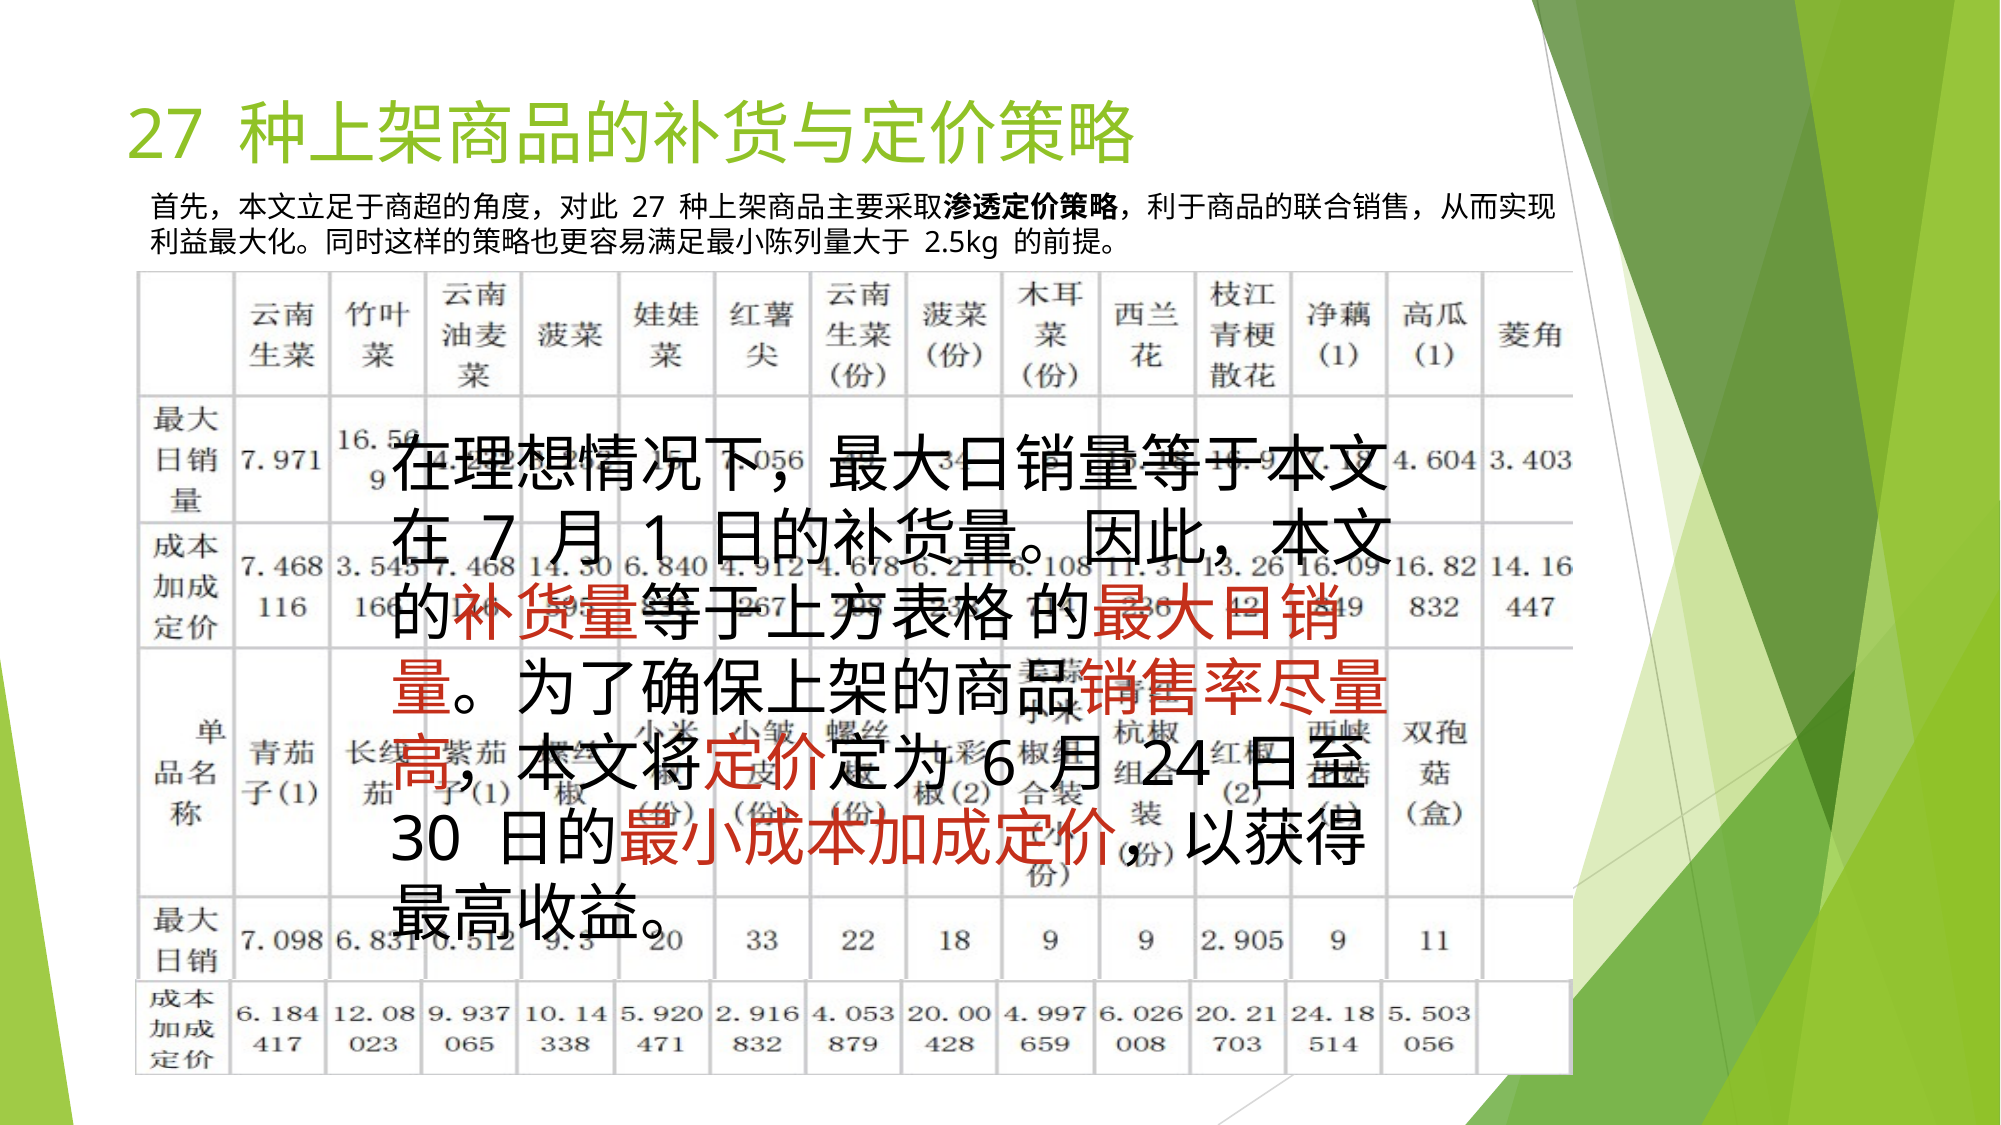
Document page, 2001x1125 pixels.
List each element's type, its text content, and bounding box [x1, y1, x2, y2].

text_box 首先，本文立足于商超的角度，对此 27 种上架商品主要采取渗透定价策略，利于商品的联合销售，从而实现利益最大化。同时这样的策略也更容易满足最小陈列量大于 2.5kg 的前提。 [135, 173, 1593, 272]
title 27 种上架商品的补货与定价策略 [111, 82, 1522, 181]
picture [135, 271, 1574, 1076]
